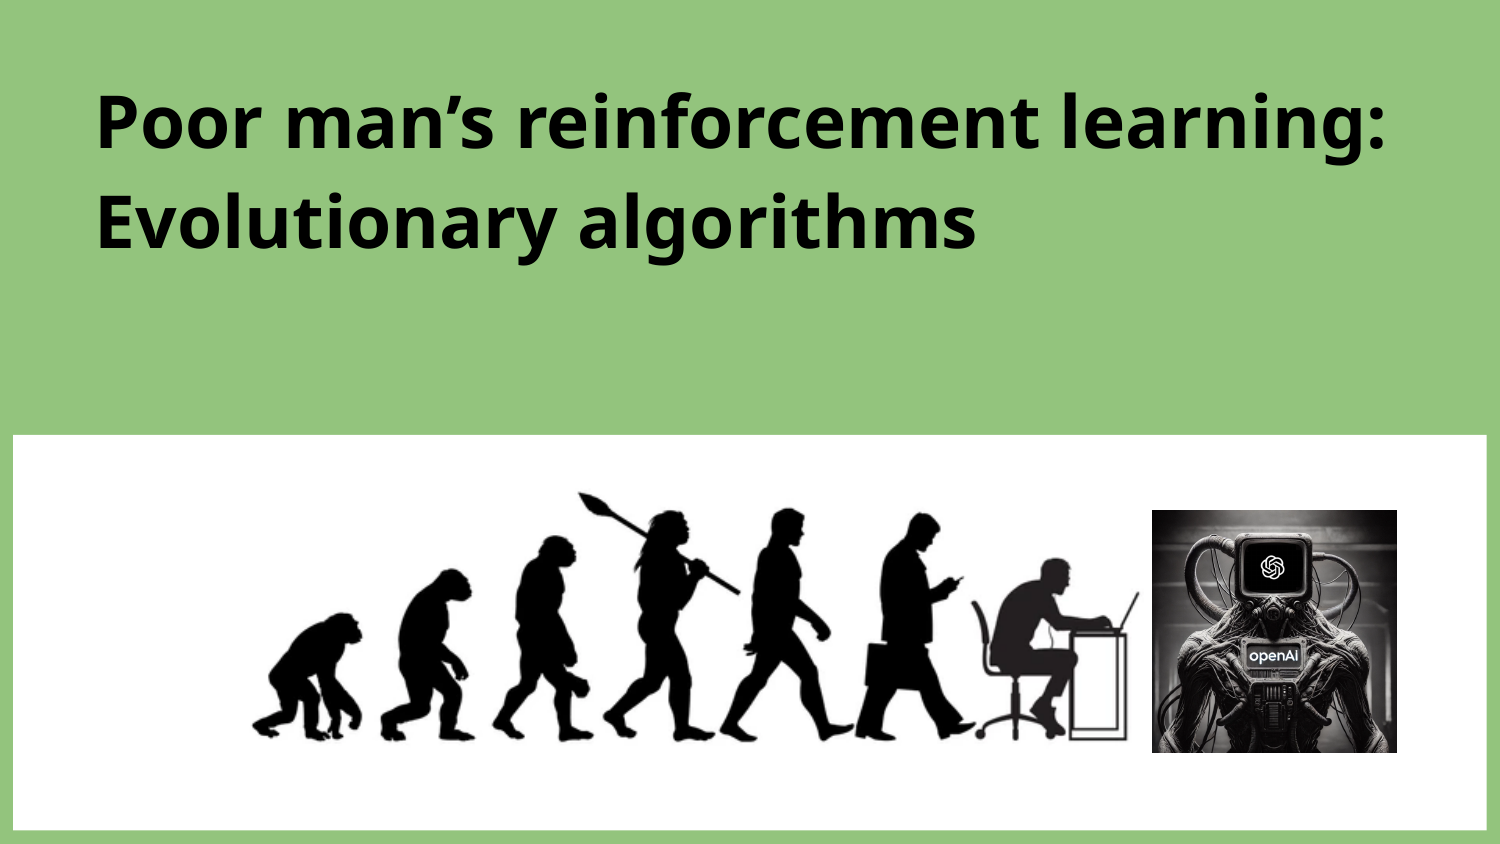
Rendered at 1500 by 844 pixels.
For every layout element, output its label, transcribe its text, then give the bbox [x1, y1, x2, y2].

title Poor man’s reinforcement learning: Evolutionary algorithms [79, 43, 1423, 286]
picture [231, 451, 1397, 806]
